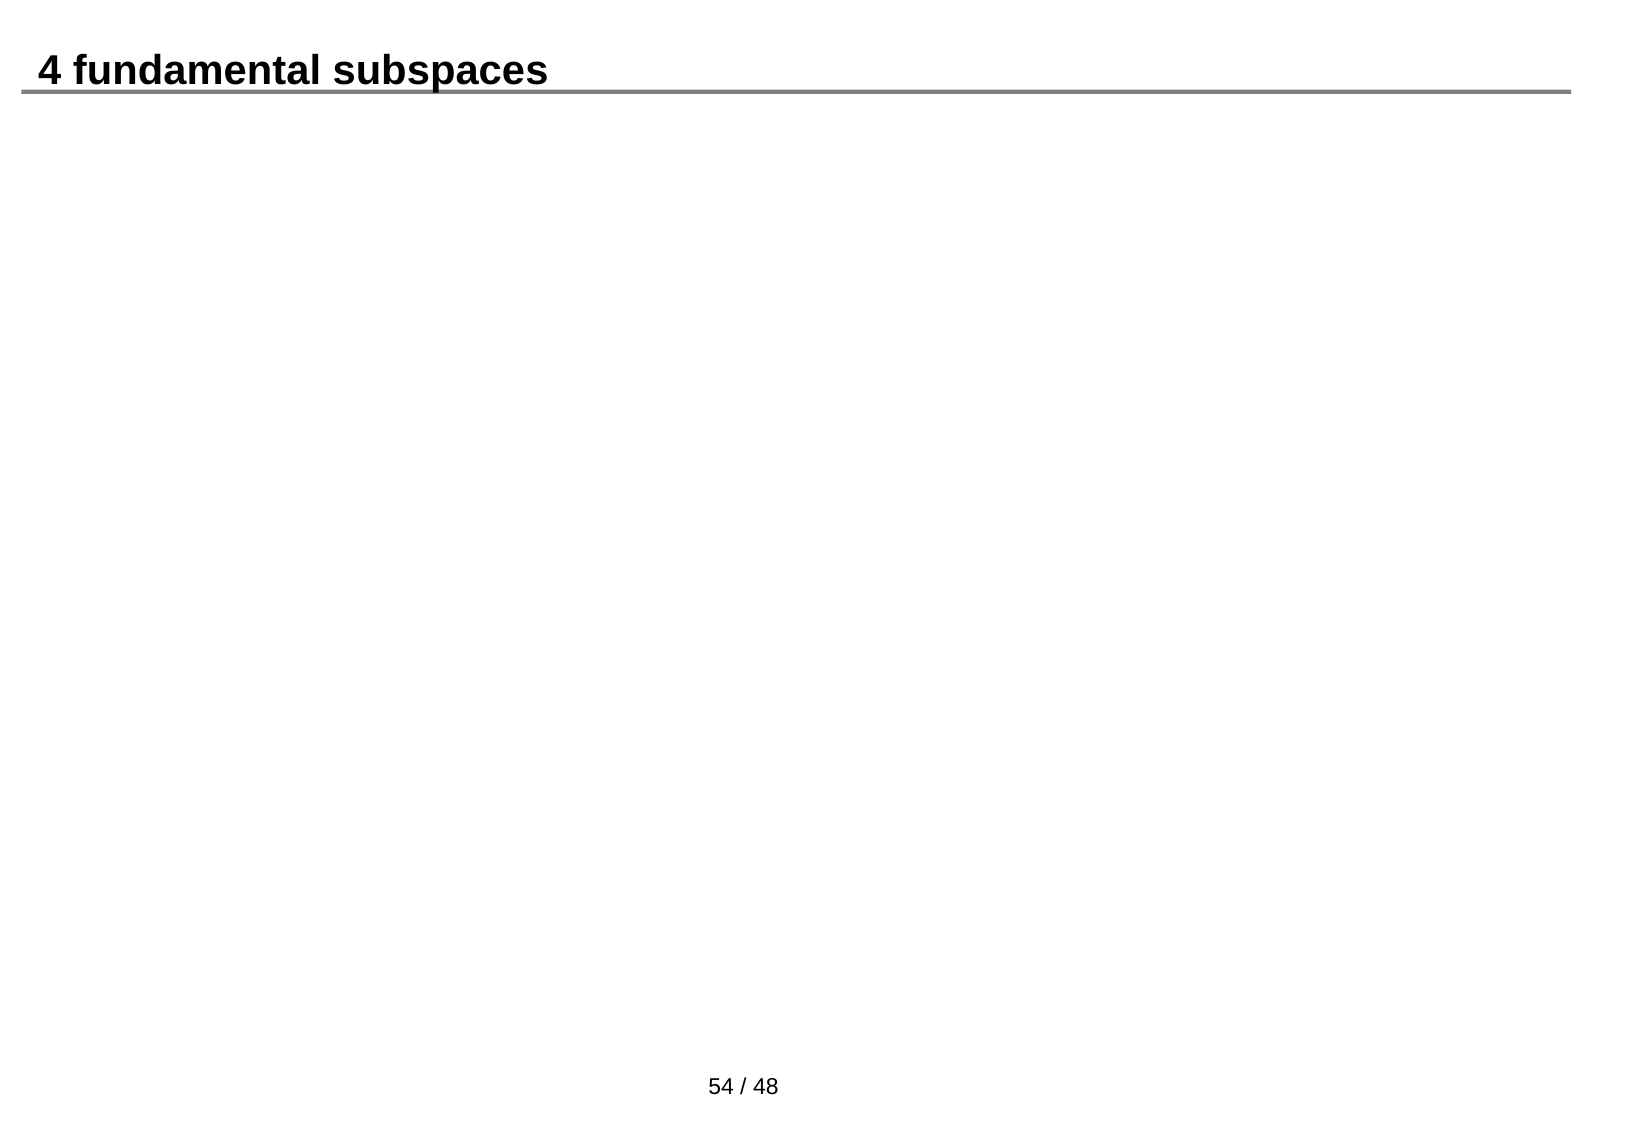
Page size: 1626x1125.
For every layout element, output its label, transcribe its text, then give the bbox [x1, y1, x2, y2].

title 4 fundamental subspaces [22, 21, 1179, 91]
